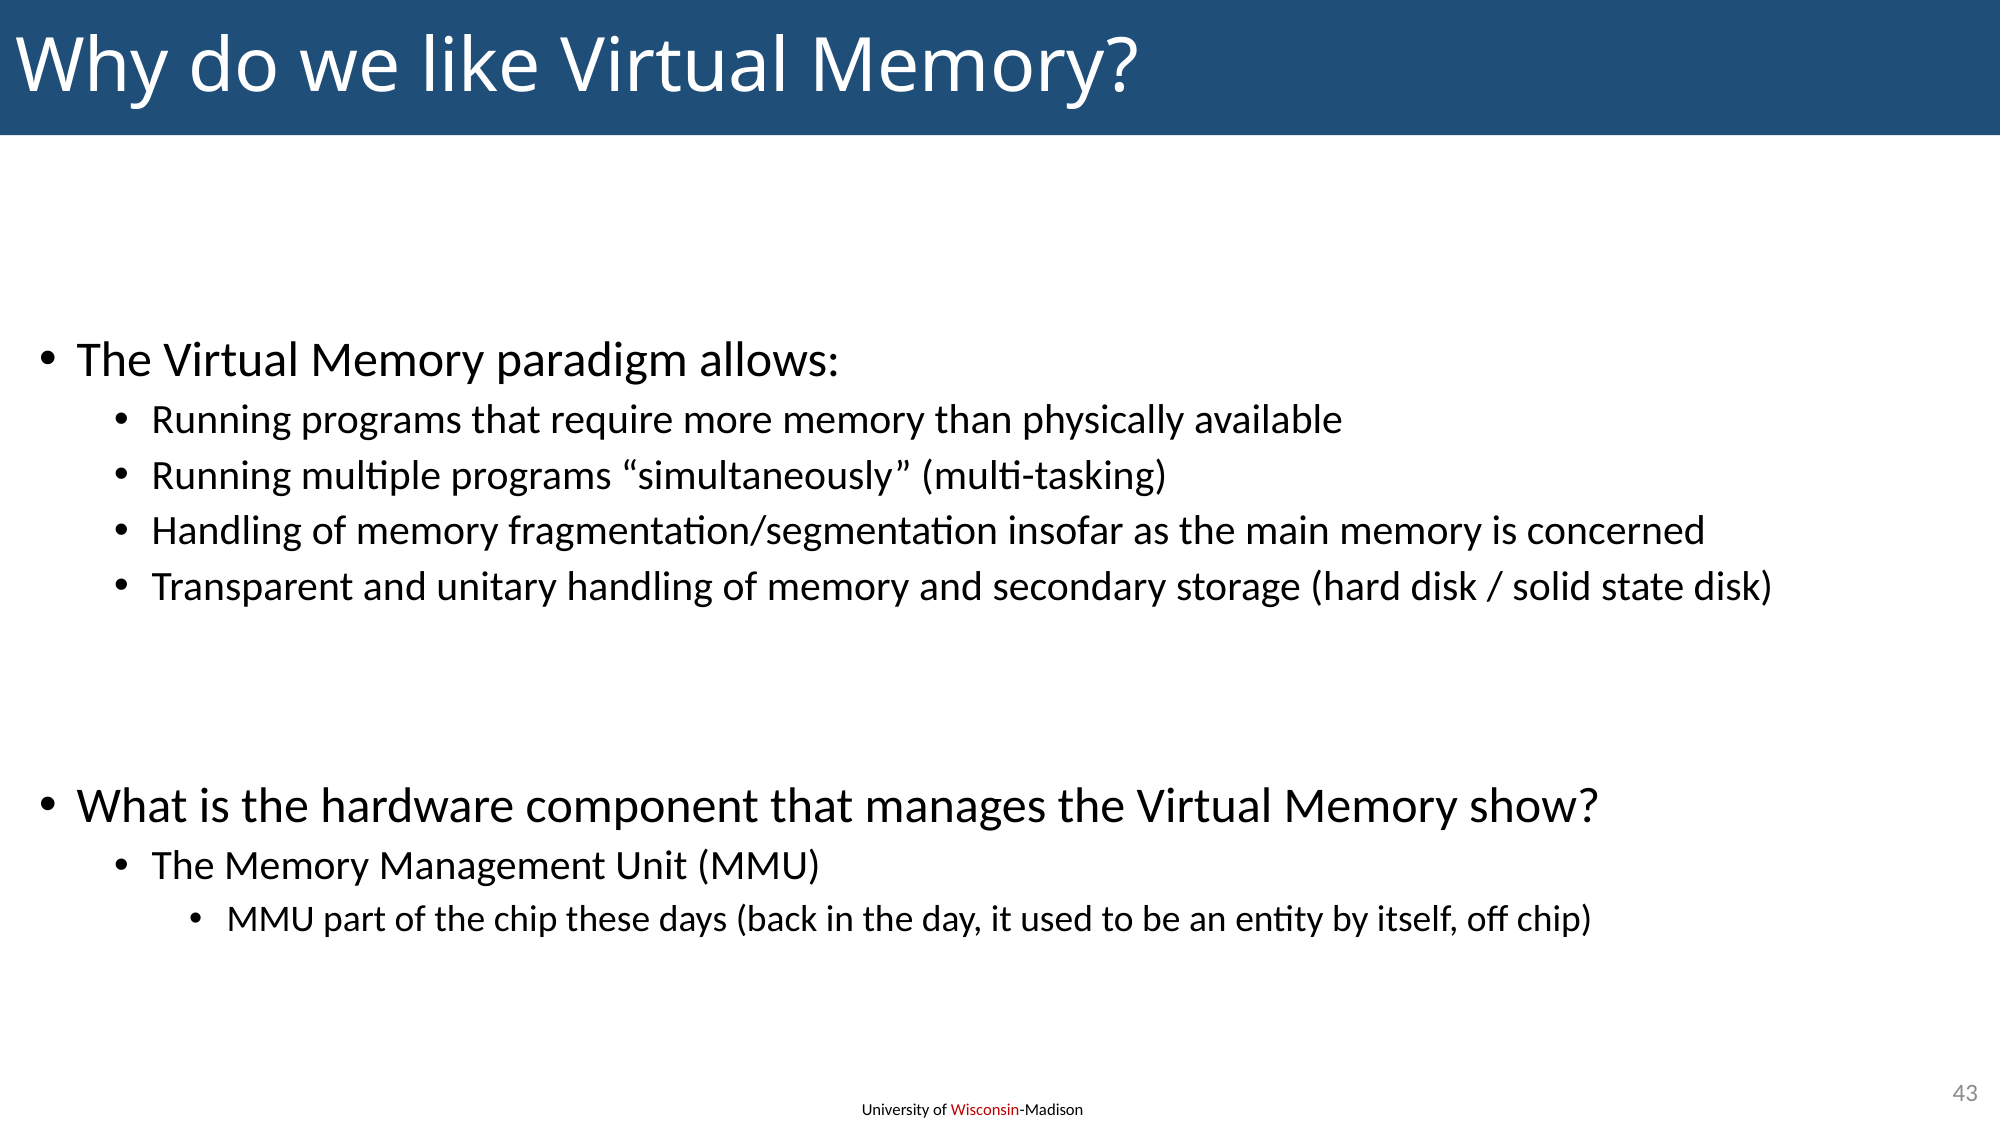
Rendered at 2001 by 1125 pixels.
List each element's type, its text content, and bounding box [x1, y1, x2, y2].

slide_number 43 [1879, 1069, 1994, 1114]
title Why do we like Virtual Memory? [0, 0, 2000, 136]
list The Virtual Memory paradigm allows: Running programs that require more memory than physically available Running multiple programs “simultaneously” (multi-tasking) Handling of memory fragmentation/segmentation insofar as the main memory is concerned Transparent and unitary handling of memory and secondary storage (hard disk / solid state disk) What is the hardware component that manages the Virtual Memory show? The Memory Management Unit (MMU) MMU part of the chip these days (back in the day, it used to be an entity by itself, off chip) [24, 245, 1987, 1055]
